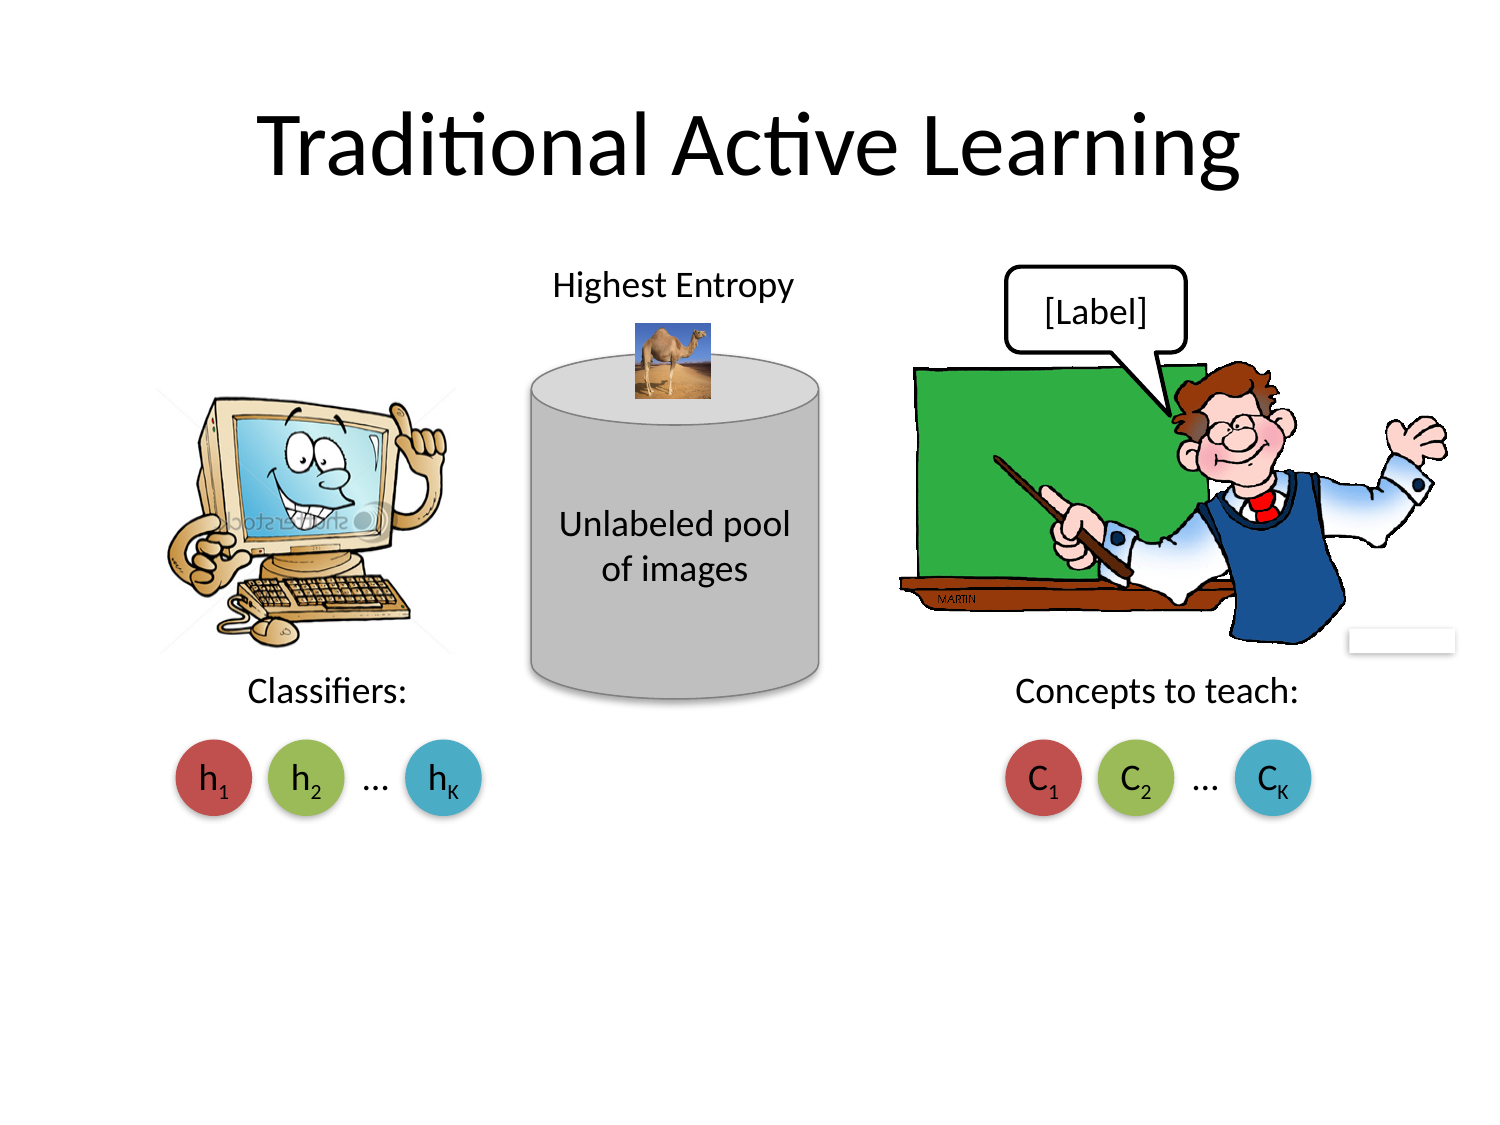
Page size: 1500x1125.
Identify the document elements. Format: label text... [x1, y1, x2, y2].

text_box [530, 352, 819, 700]
picture [635, 323, 711, 400]
title Traditional Active Learning [75, 45, 1425, 233]
text_box [Label] [1004, 264, 1188, 351]
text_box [889, 658, 1426, 816]
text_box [59, 658, 596, 816]
text_box Highest Entropy [406, 252, 941, 313]
picture [138, 352, 485, 654]
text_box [889, 352, 1456, 654]
